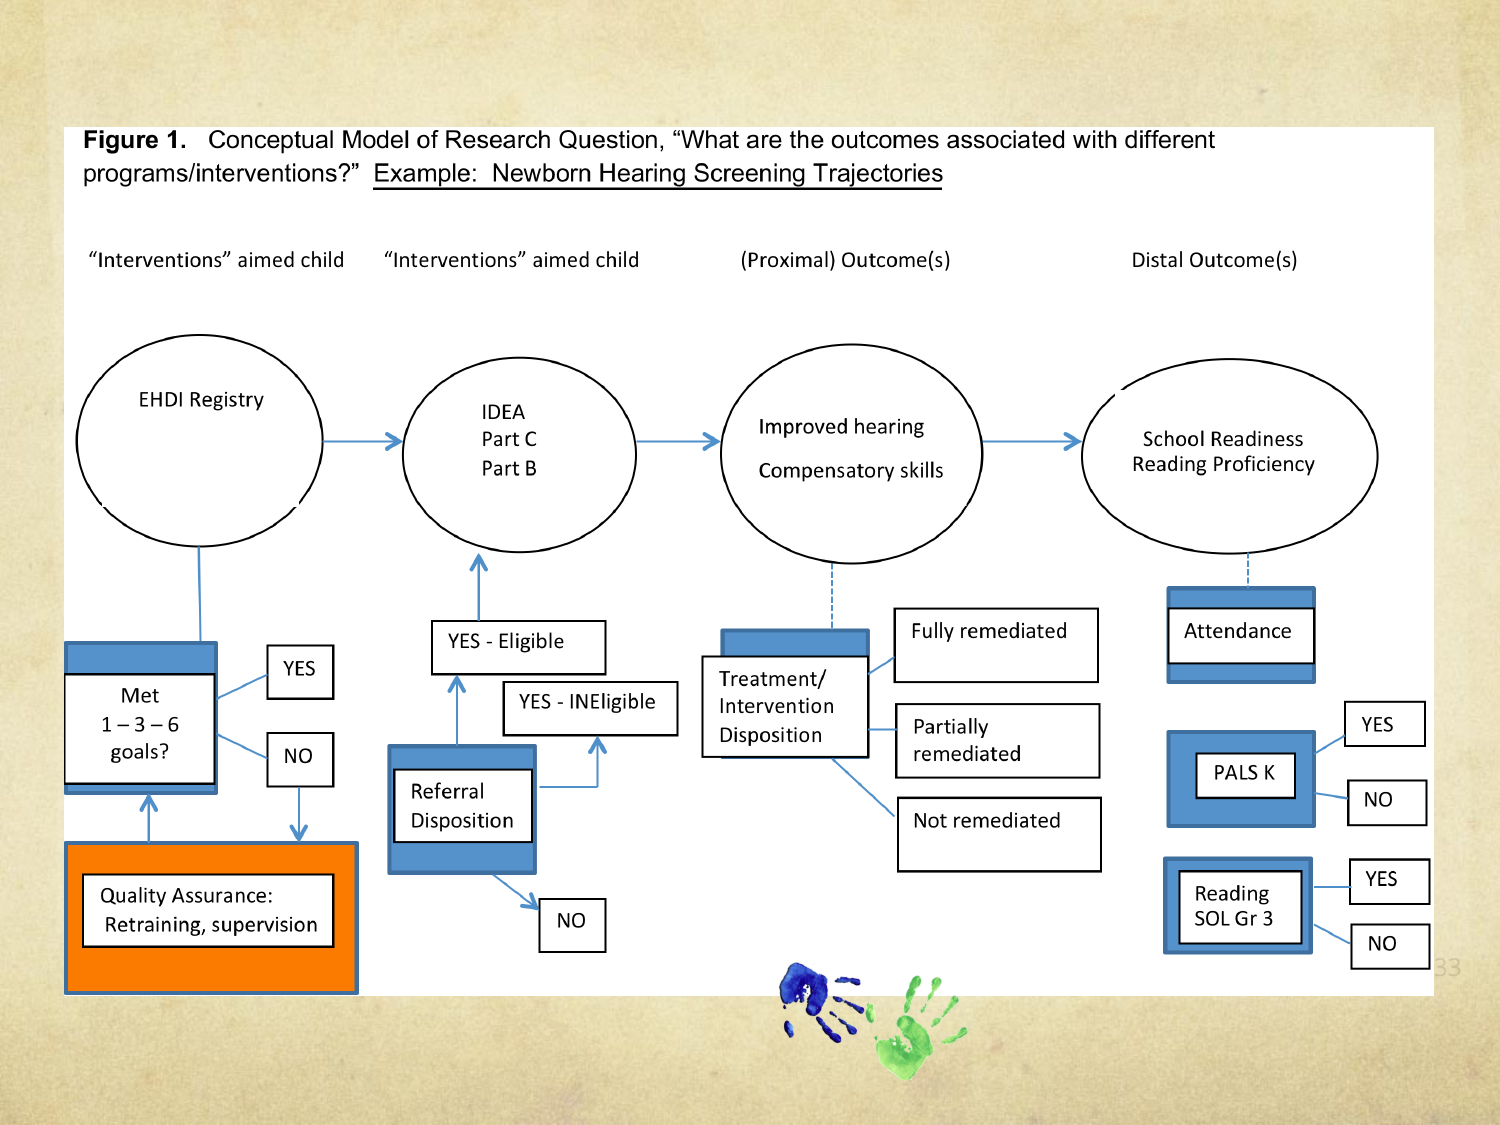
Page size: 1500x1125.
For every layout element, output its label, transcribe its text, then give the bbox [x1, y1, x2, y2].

slide_number 33 [1233, 898, 1478, 1038]
picture [0, 0, 1500, 1125]
